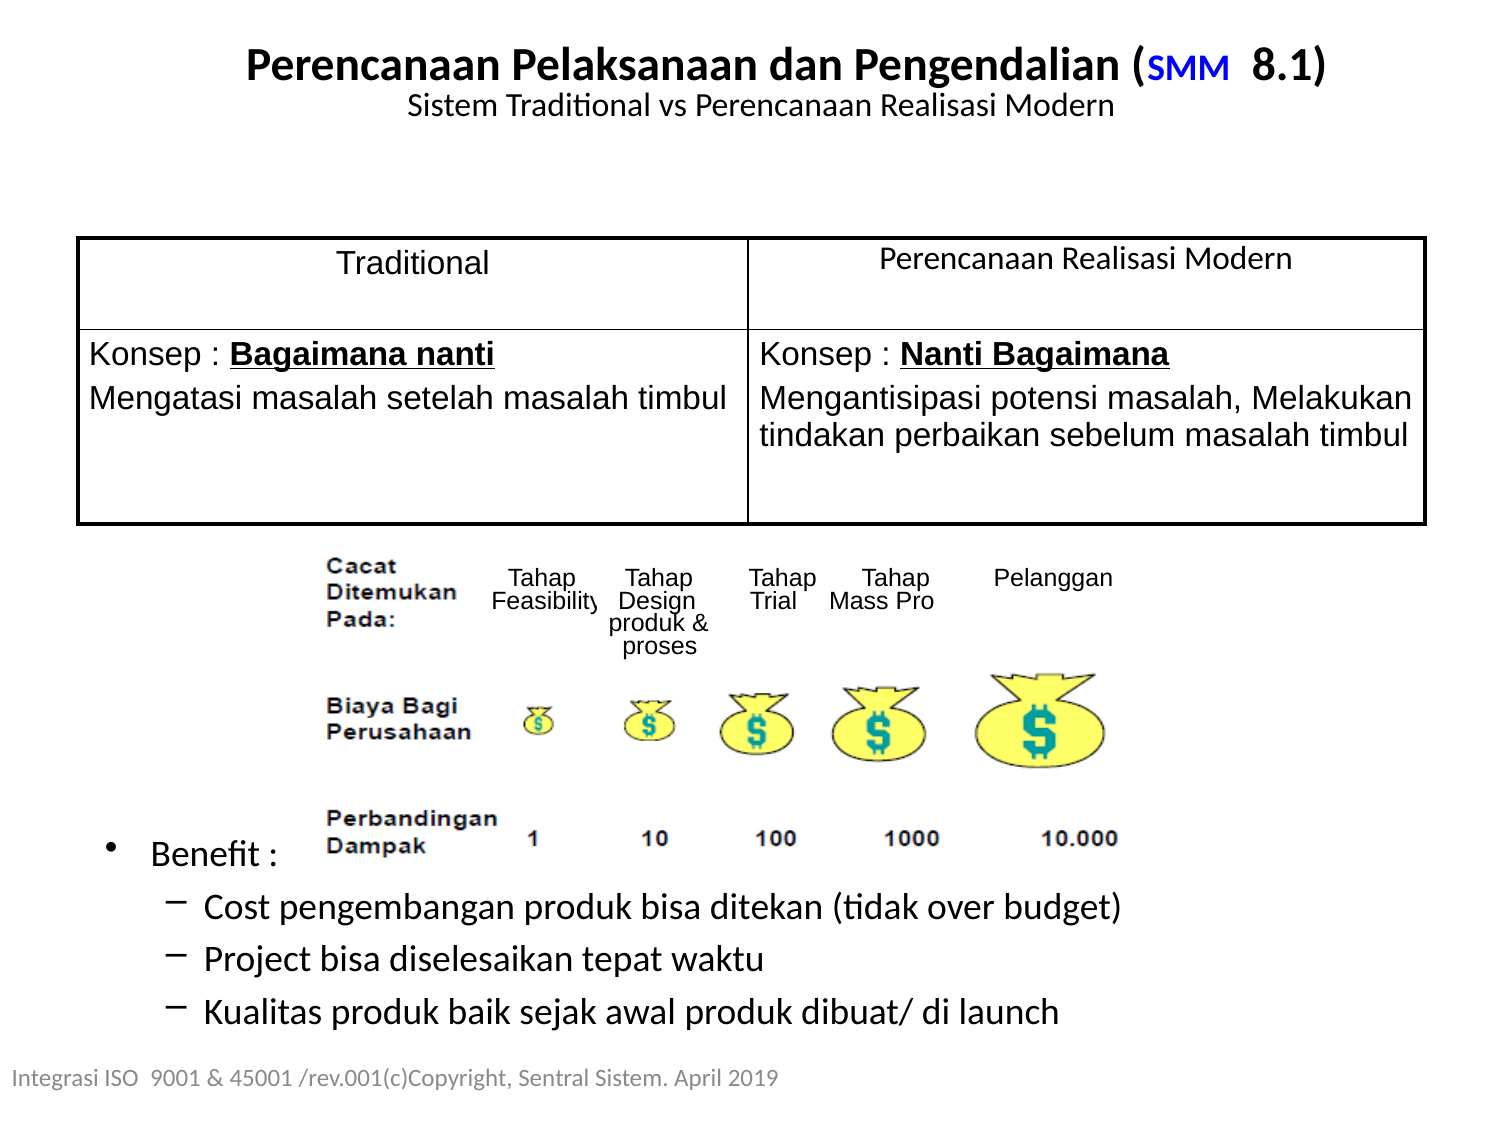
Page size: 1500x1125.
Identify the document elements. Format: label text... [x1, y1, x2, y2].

table_cell Konsep : Bagaimana nanti Mengatasi masalah setelah masalah timbul [80, 330, 747, 522]
table_cell Konsep : Nanti Bagaimana Mengantisipasi potensi masalah, Melakukan tindakan perbaikan sebelum masalah timbul [749, 330, 1423, 522]
text_box Integrasi ISO 9001 & 45001 /rev.001(c)Copyright, Sentral Sistem. April 2019 [0, 1045, 800, 1106]
text_box Sistem Traditional vs Perencanaan Realisasi Modern [195, 97, 1327, 192]
table_header Traditional [80, 240, 747, 329]
text_box Perencanaan Pelaksanaan dan Pengendalian (SMM 8.1) [192, 22, 1381, 97]
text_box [277, 541, 1158, 892]
table_header Perencanaan Realisasi Modern [749, 240, 1423, 329]
text_box Benefit : Cost pengembangan produk bisa ditekan (tidak over budget) Project bisa diselesaikan tepat waktu Kualitas produk baik sejak awal produk dibuat/ di launch [90, 821, 1154, 1043]
